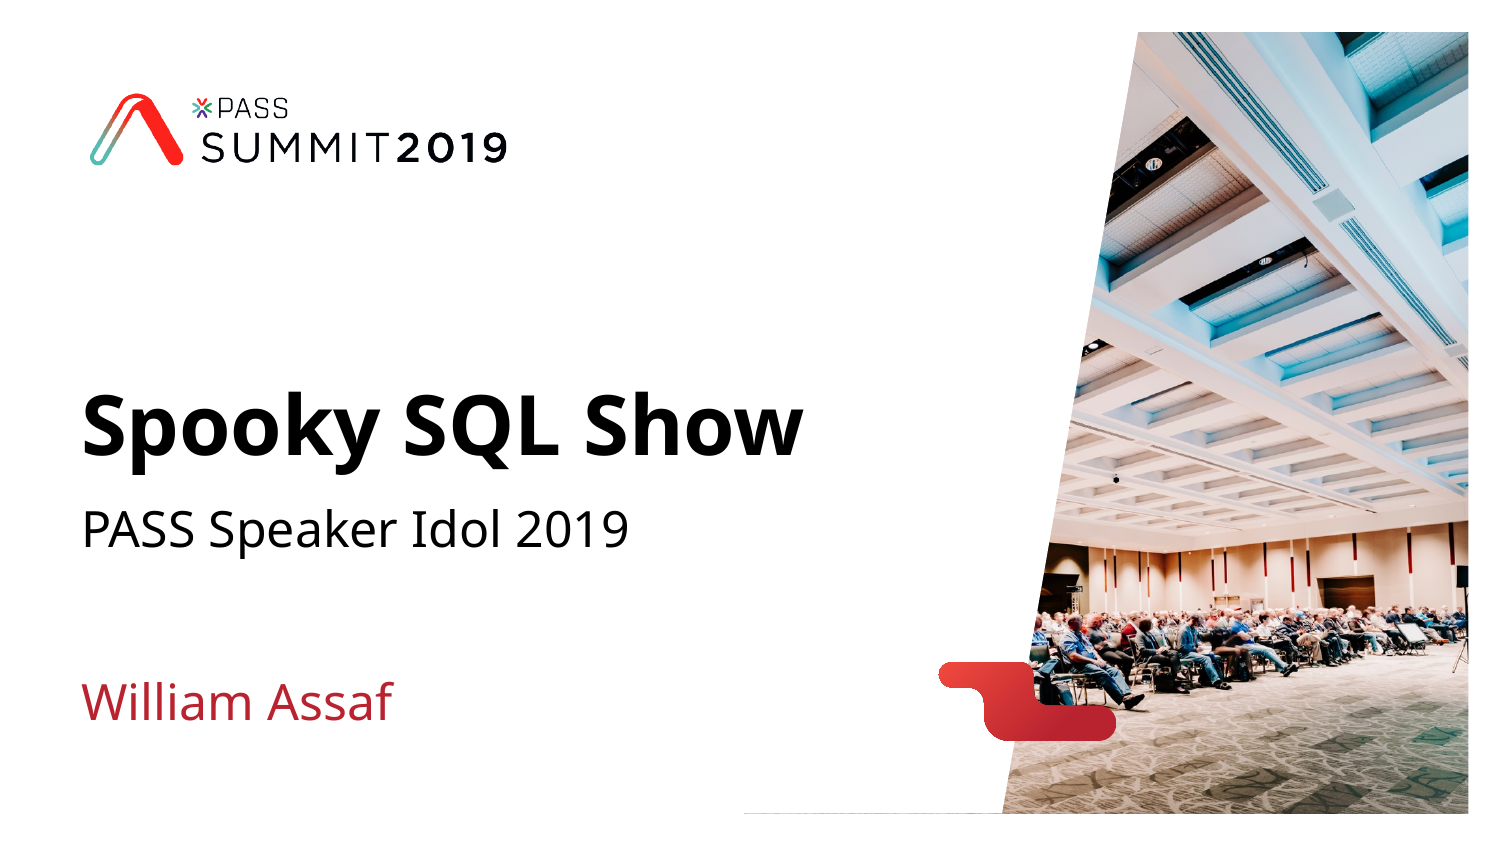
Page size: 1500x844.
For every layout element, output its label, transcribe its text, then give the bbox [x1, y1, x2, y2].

picture [44, 66, 552, 197]
picture [1003, 32, 1469, 814]
title Spooky SQL Show [66, 380, 985, 481]
list PASS Speaker Idol 2019 [66, 500, 985, 565]
list William Assaf [66, 674, 946, 739]
